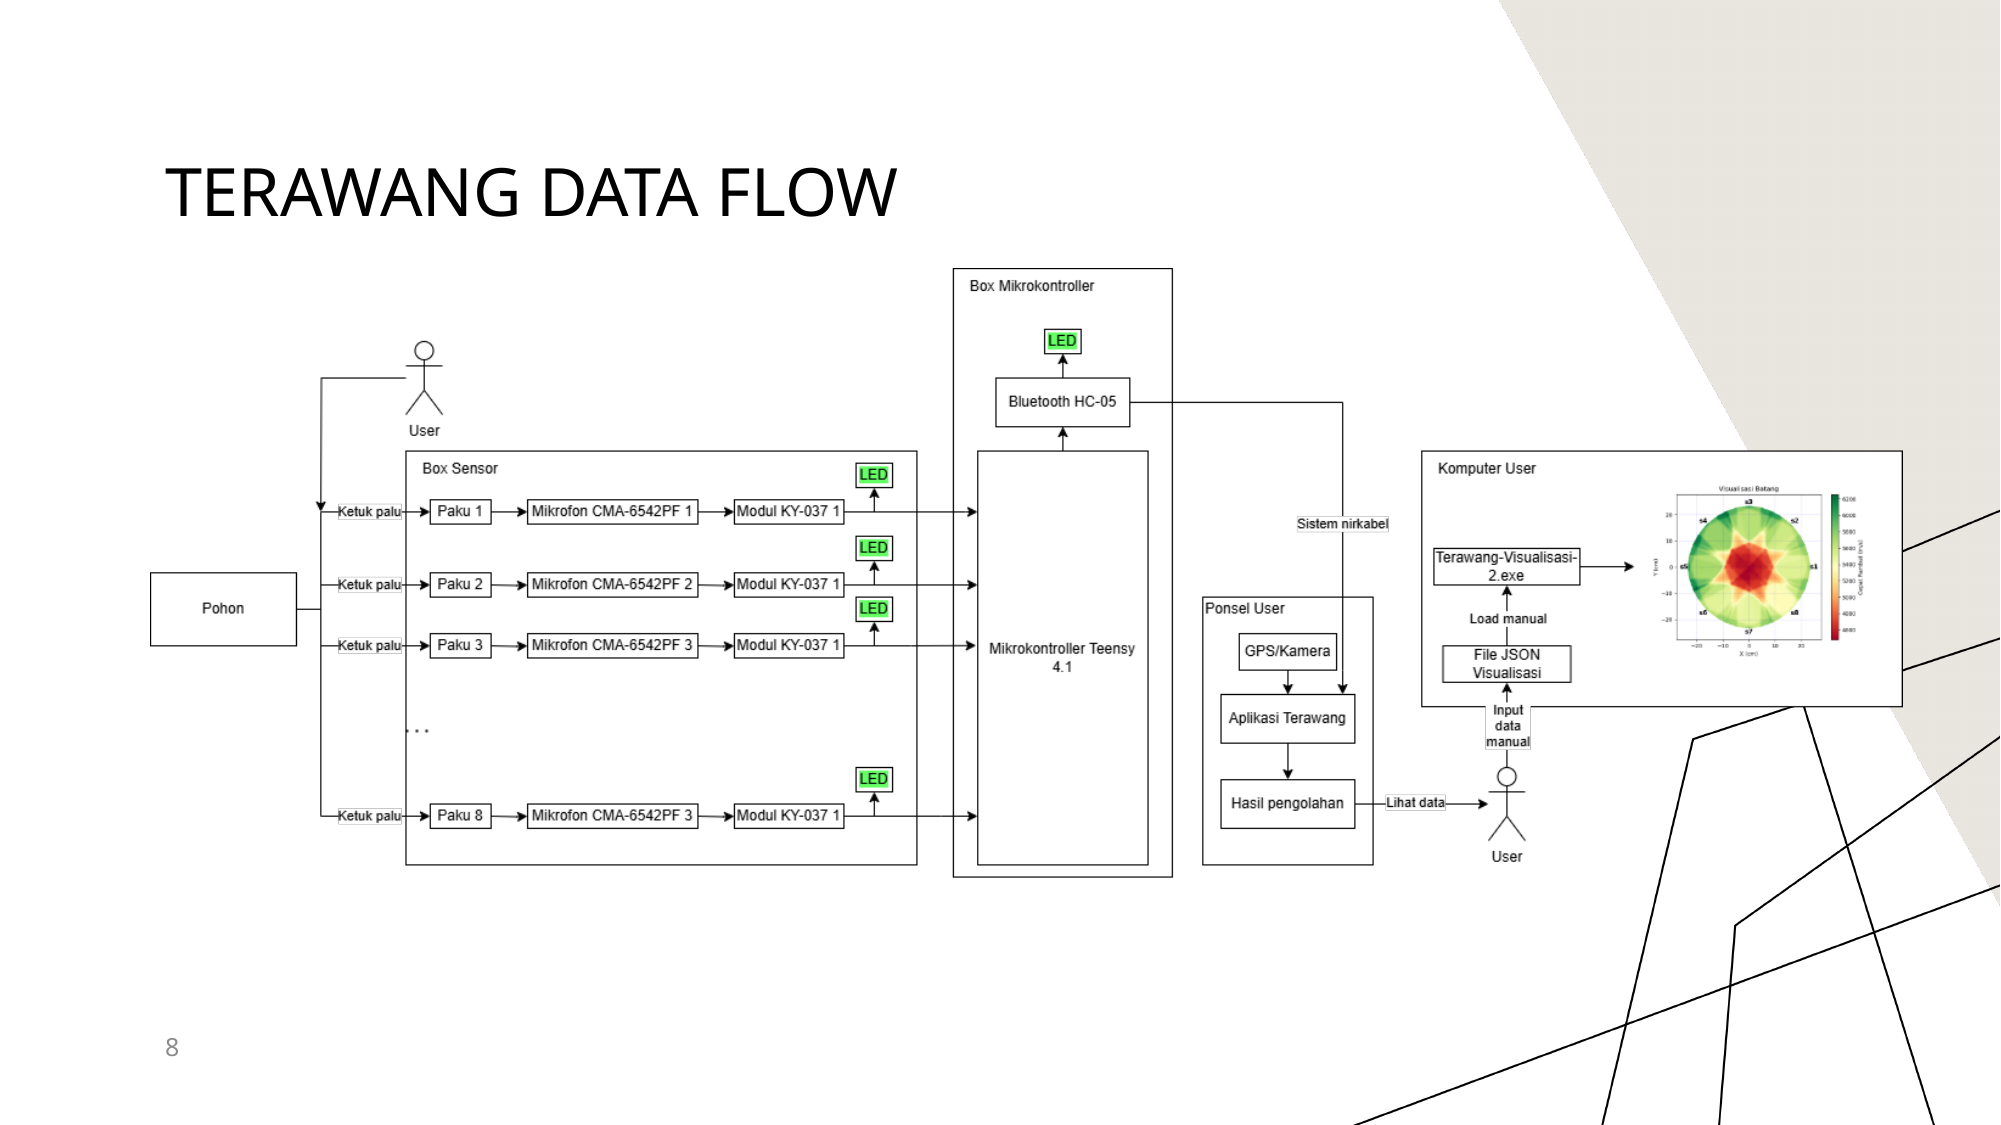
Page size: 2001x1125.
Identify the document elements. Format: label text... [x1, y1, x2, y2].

picture [1281, 0, 2000, 1125]
slide_number 8 [150, 1024, 254, 1074]
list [149, 268, 1903, 879]
title Terawang Data Flow [150, 59, 1344, 268]
